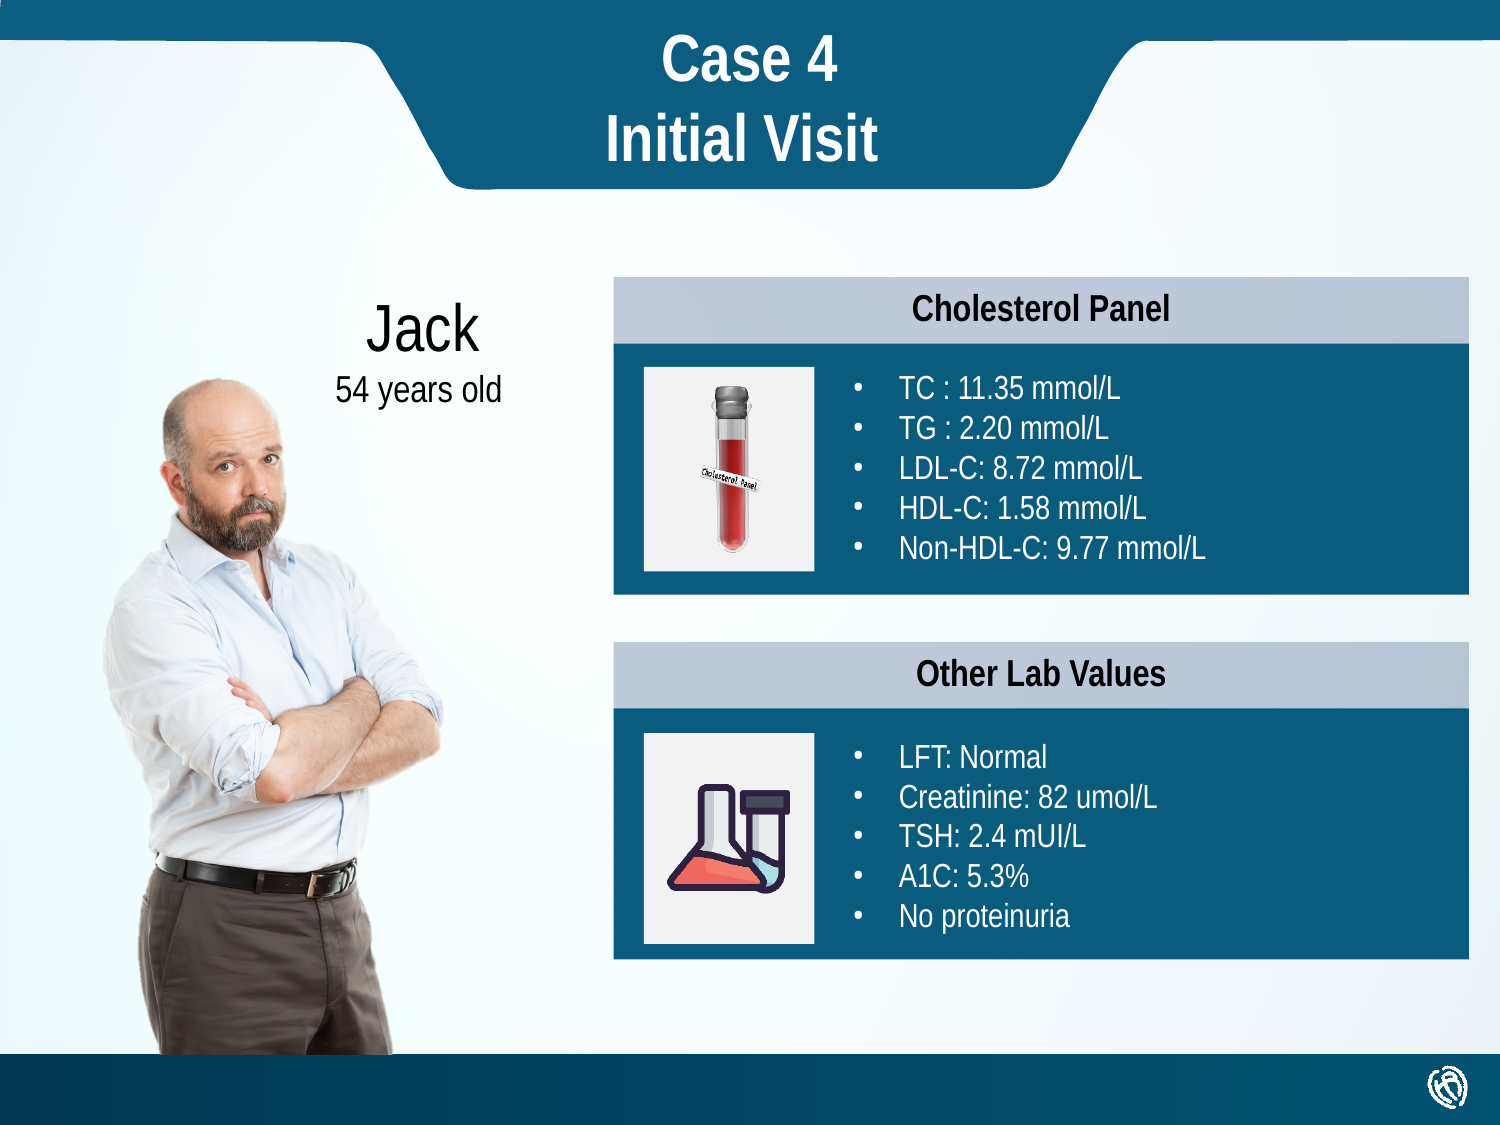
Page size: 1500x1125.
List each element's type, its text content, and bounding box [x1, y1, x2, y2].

text_box TC : 11.35 mmol/L TG : 2.20 mmol/L LDL-C: 8.72 mmol/L HDL-C: 1.58 mmol/L Non-HDL-C: 9.77 mmol/L [837, 359, 1470, 574]
text_box [0, 1053, 1500, 1125]
text_box [613, 707, 1470, 960]
text_box Cholesterol Panel [613, 276, 1470, 342]
picture [13, 353, 540, 1054]
text_box [613, 342, 1470, 596]
text_box Case 4 Initial Visit [0, 0, 1500, 191]
picture [1435, 1072, 1461, 1102]
picture [1445, 1067, 1467, 1105]
picture [667, 777, 790, 900]
text_box [643, 732, 815, 945]
text_box LFT: Normal Creatinine: 82 umol/L TSH: 2.4 mUI/L A1C: 5.3% No proteinuria [837, 727, 1470, 942]
picture [659, 376, 798, 571]
text_box Other Lab Values [613, 641, 1470, 707]
text_box [643, 366, 815, 573]
picture [1428, 1071, 1454, 1108]
text_box Jack 54 years old [196, 277, 650, 417]
